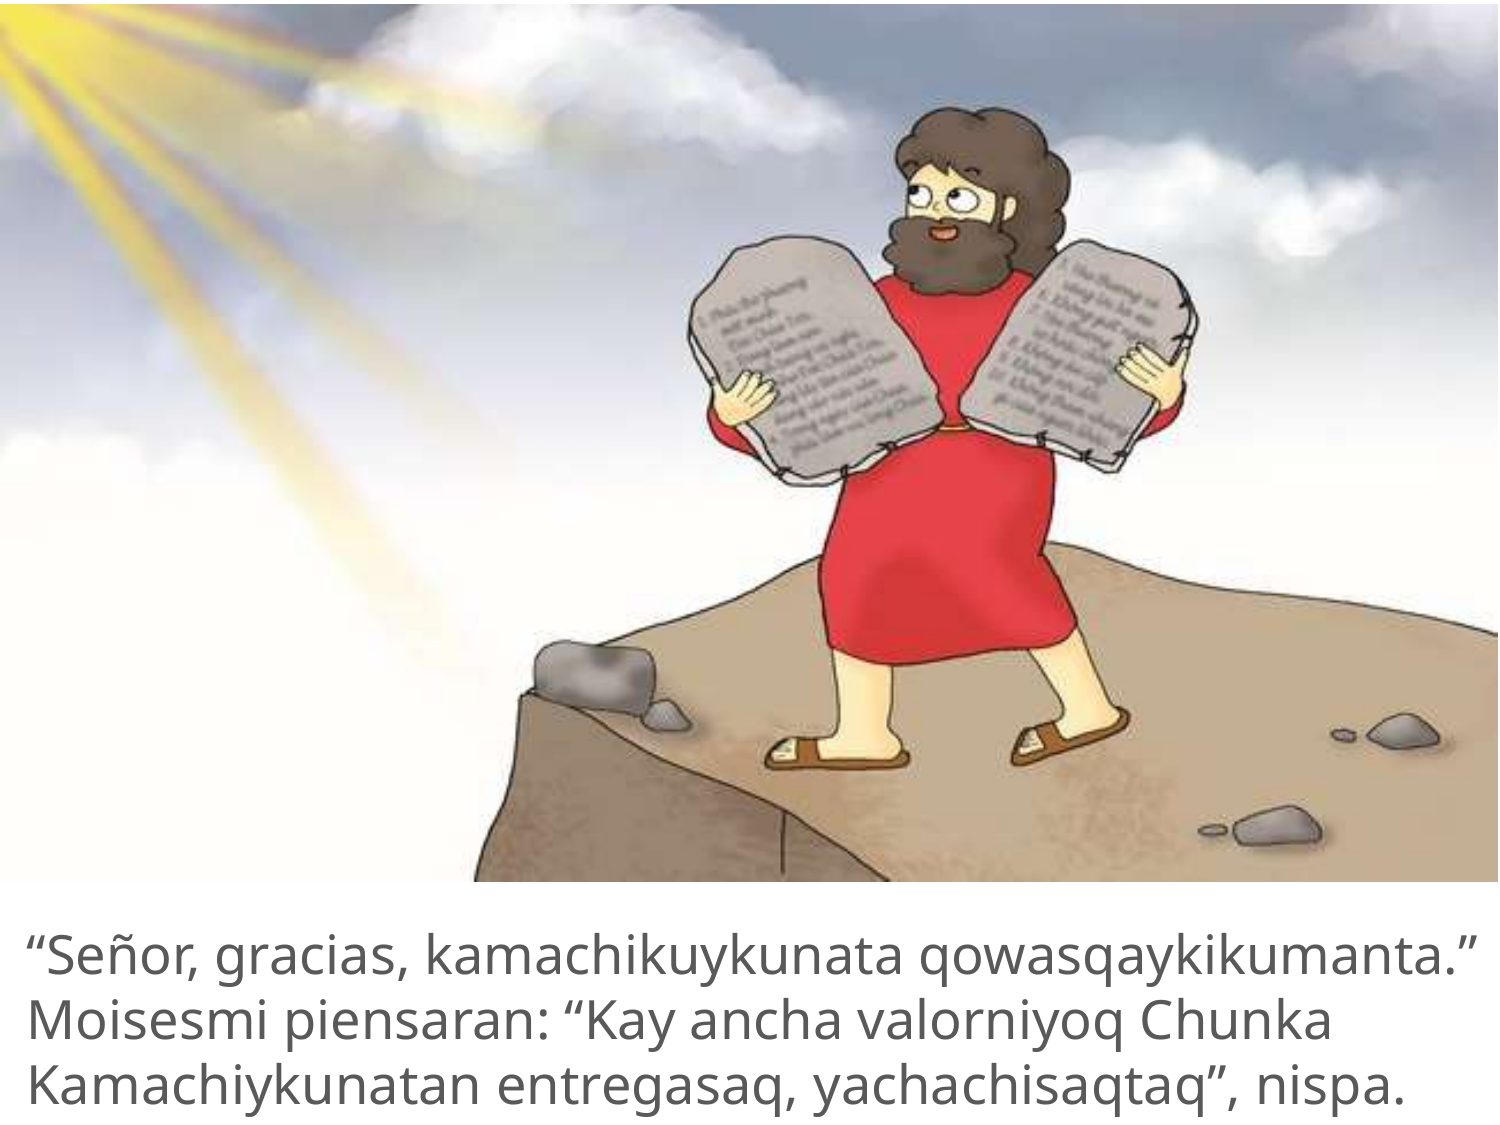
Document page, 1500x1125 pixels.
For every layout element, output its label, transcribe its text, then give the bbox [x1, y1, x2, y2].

picture [0, 4, 1498, 882]
text_box “Señor, gracias, kamachikuykunata qowasqaykikumanta.” Moisesmi piensaran: “Kay ancha valorniyoq Chunka Kamachiykunatan entregasaq, yachachisaqtaq”, nispa. [11, 912, 1498, 1123]
